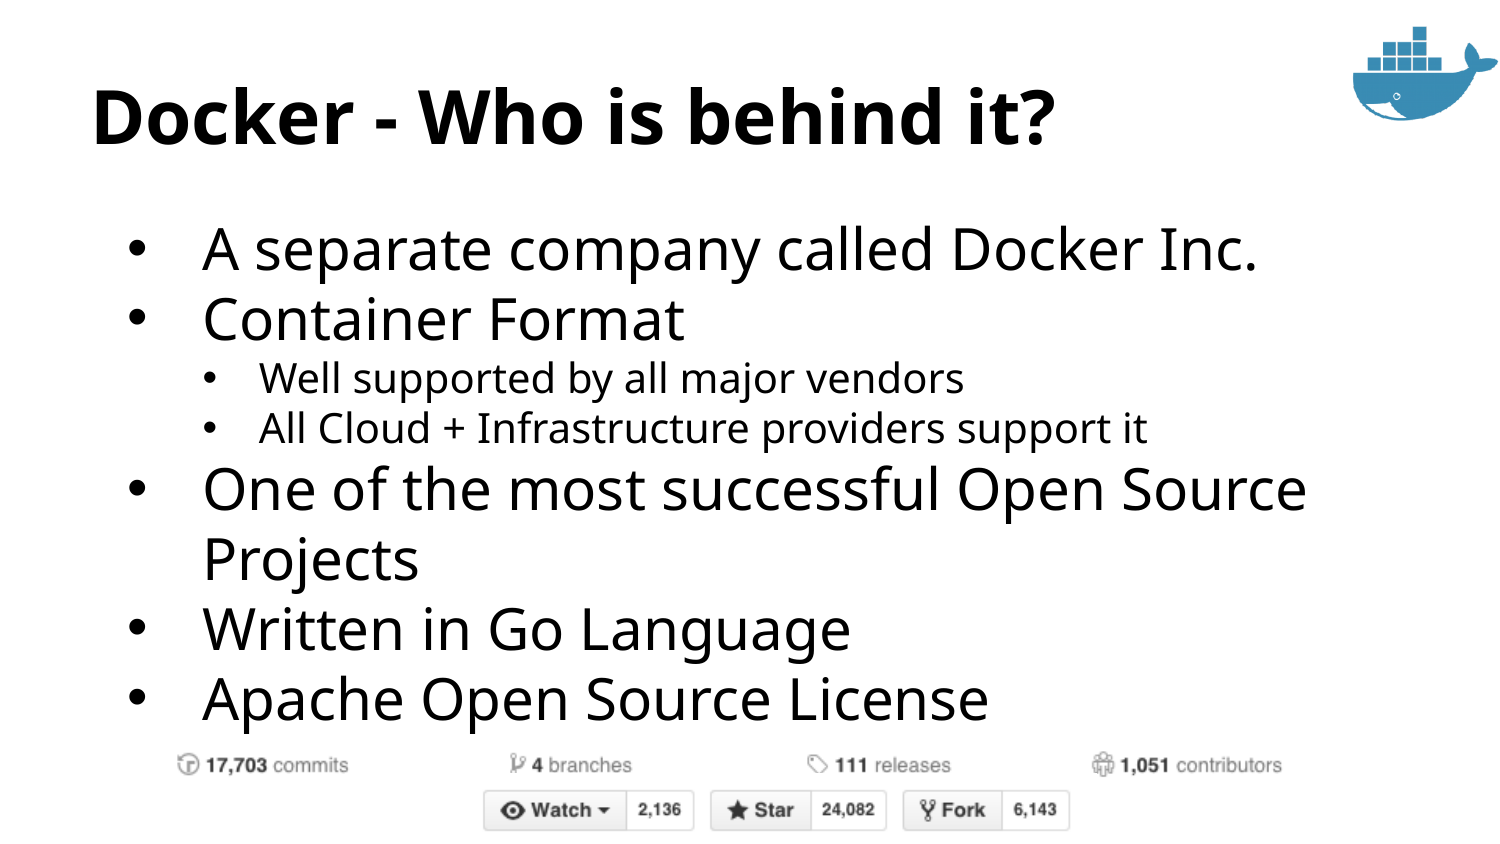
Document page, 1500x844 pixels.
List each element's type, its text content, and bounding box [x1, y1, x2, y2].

title Docker - Who is behind it? [75, 33, 1425, 175]
picture [161, 738, 1294, 844]
list A separate company called Docker Inc. Container Format Well supported by all major vendors All Cloud + Infrastructure providers support it One of the most successful Open Source Projects Written in Go Language Apache Open Source License [75, 196, 1425, 808]
picture [1351, 0, 1500, 149]
